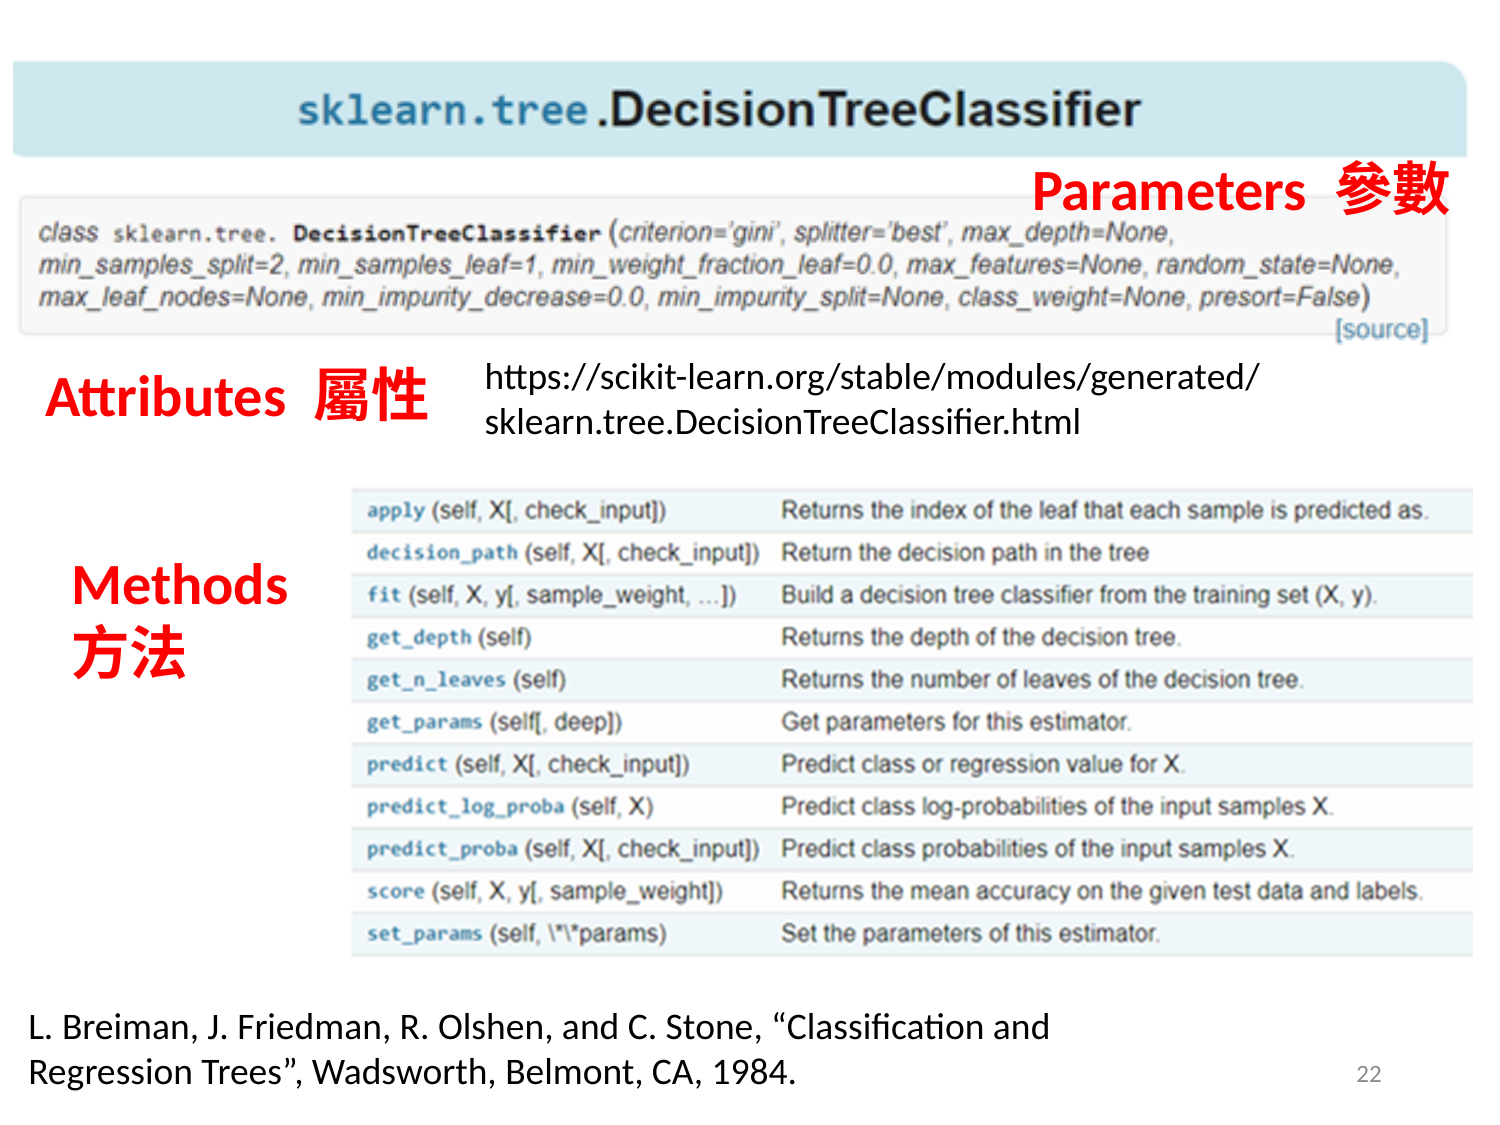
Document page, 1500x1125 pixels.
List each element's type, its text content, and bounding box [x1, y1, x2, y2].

picture [324, 484, 1473, 967]
text_box L. Breiman, J. Friedman, R. Olshen, and C. Stone, “Classification and Regression Trees”, Wadsworth, Belmont, CA, 1984. [13, 994, 1210, 1100]
text_box Methods 方法 [56, 538, 304, 694]
text_box https://scikit-learn.org/stable/modules/generated/sklearn.tree.DecisionTreeClassifier.html [469, 370, 1440, 450]
text_box Attributes 屬性 [30, 370, 445, 436]
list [13, 36, 1475, 370]
slide_number 22 [1059, 1042, 1397, 1103]
